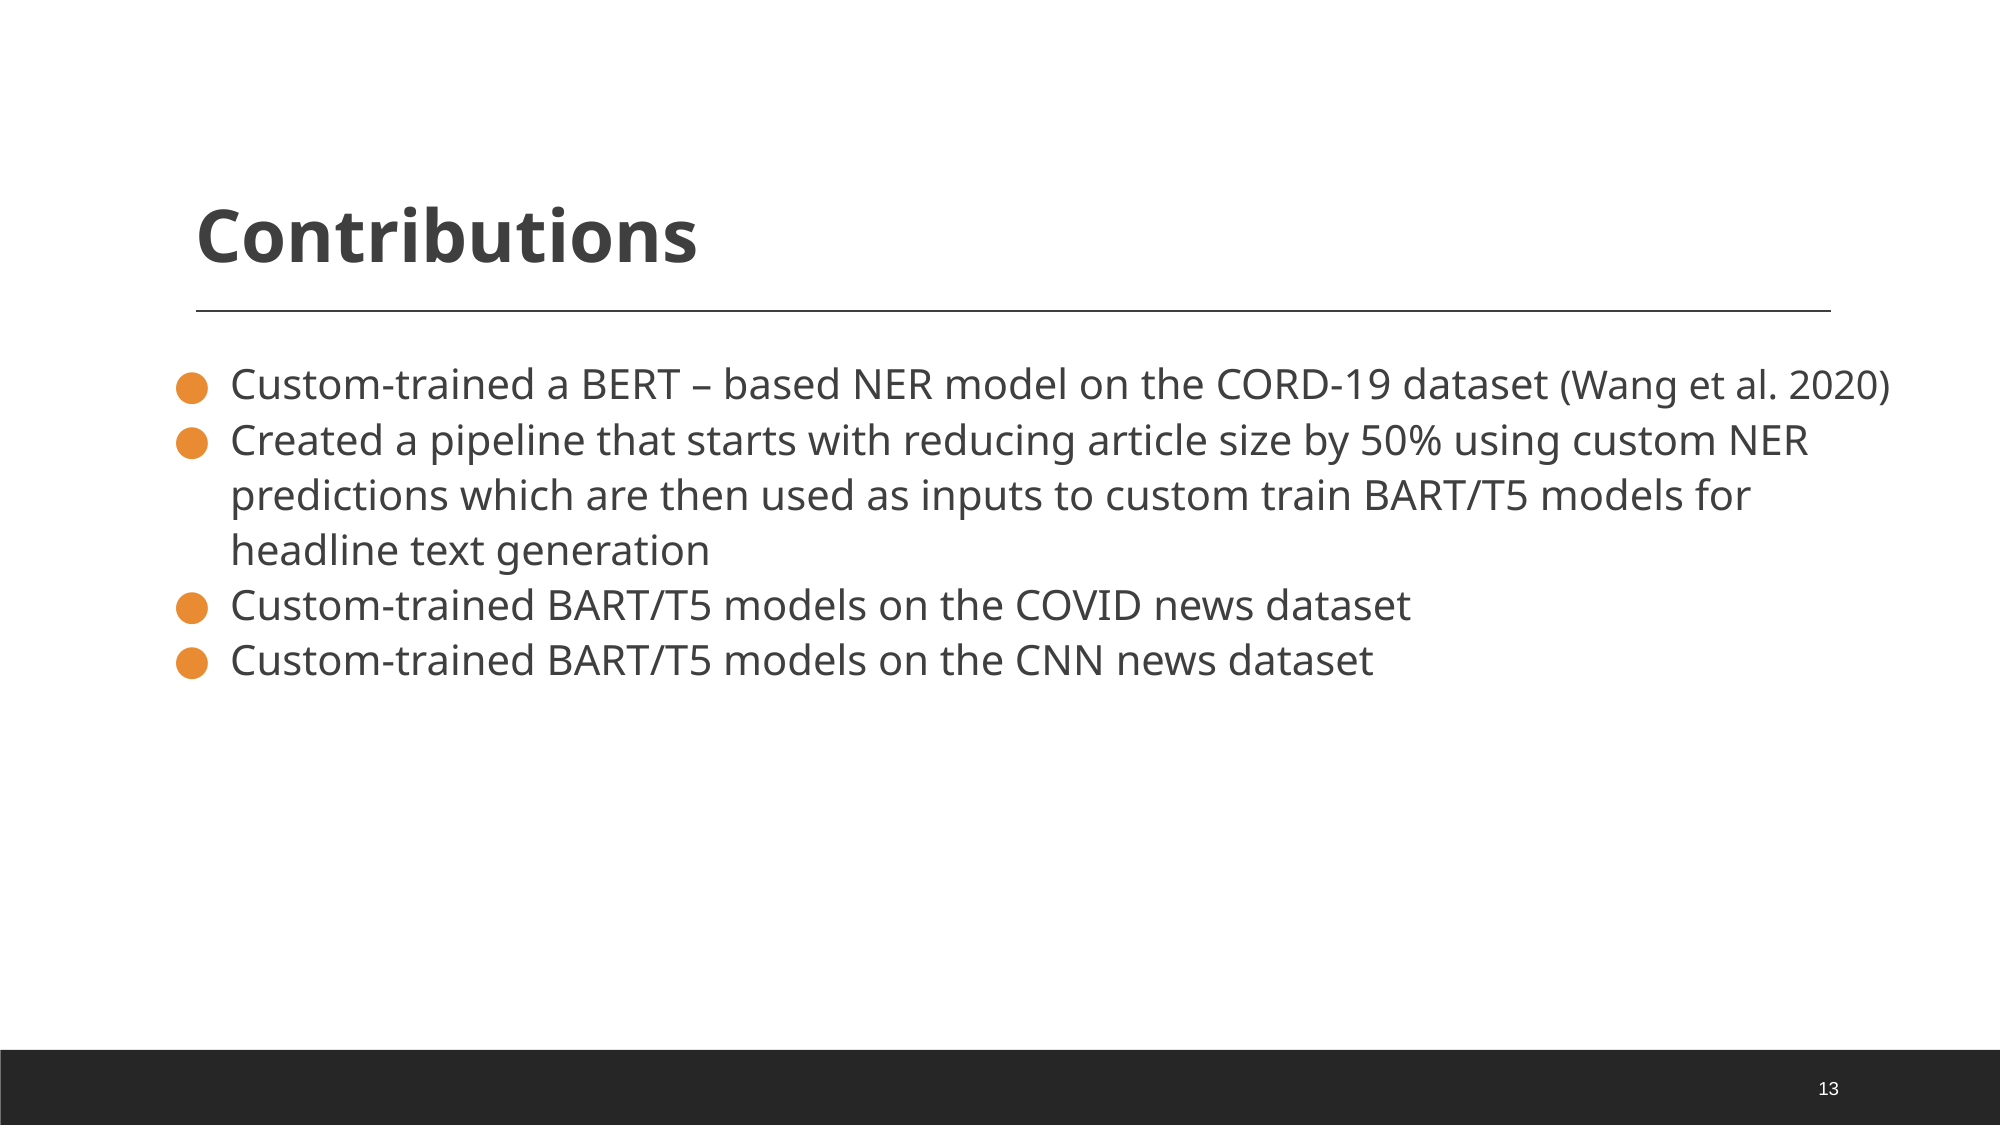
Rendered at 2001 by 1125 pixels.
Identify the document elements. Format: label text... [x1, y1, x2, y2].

title Contributions [180, 47, 1830, 285]
slide_number ‹#› [1803, 1057, 1932, 1118]
list Custom-trained a BERT – based NER model on the CORD-19 dataset (Wang et al. 2020) Created a pipeline that starts with reducing article size by 50% using custom NER predictions which are then used as inputs to custom train BART/T5 models for headline text generation Custom-trained BART/T5 models on the COVID news dataset Custom-trained BART/T5 models on the CNN news dataset [155, 345, 1905, 963]
